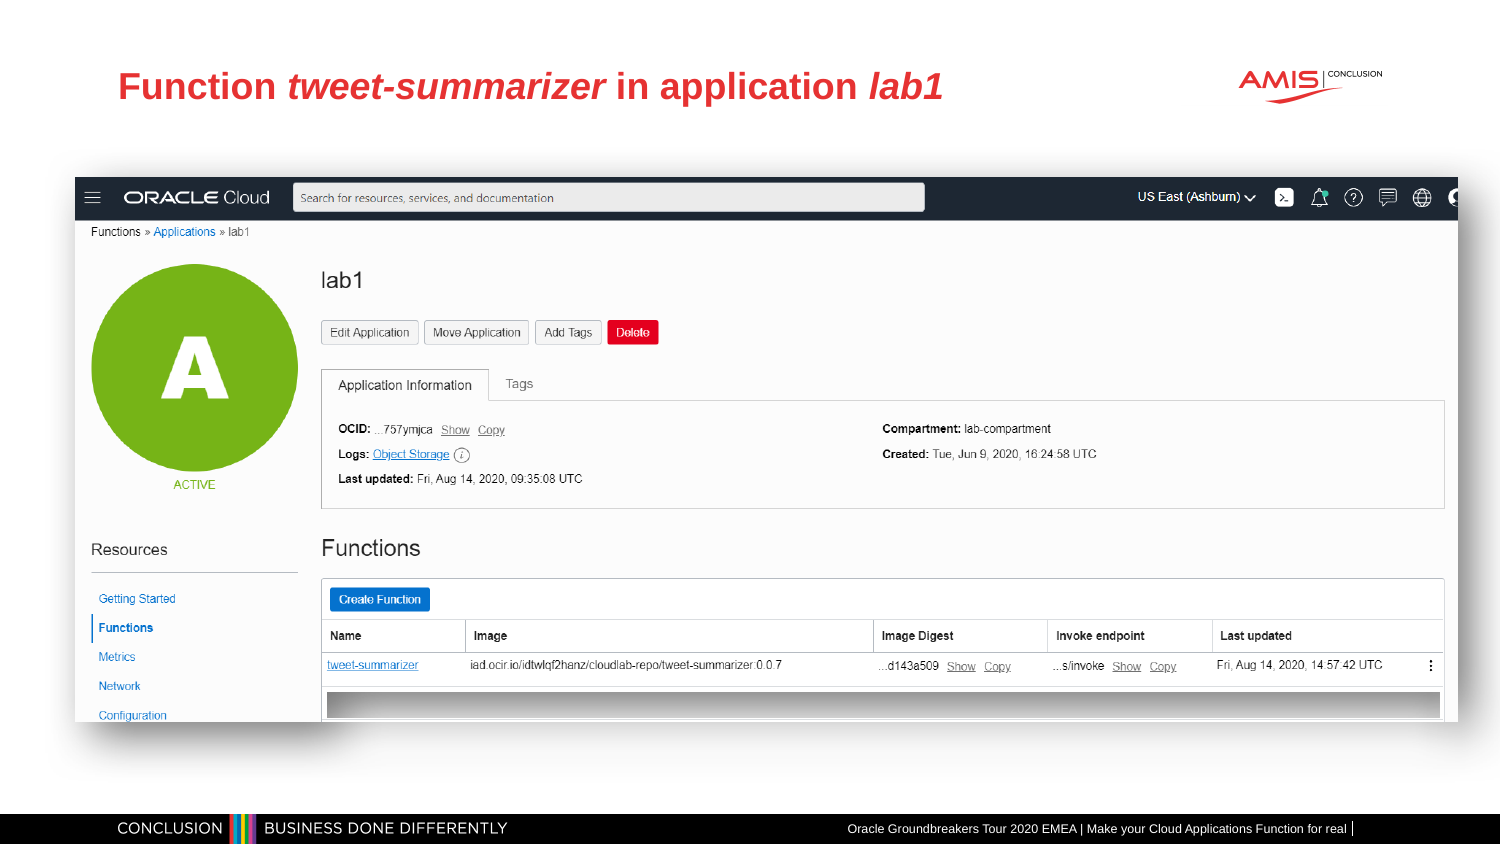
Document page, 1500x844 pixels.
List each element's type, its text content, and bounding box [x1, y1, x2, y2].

title Function tweet-summarizer in application lab1 [118, 47, 1205, 130]
picture [0, 814, 236, 844]
picture [239, 814, 1500, 844]
picture [75, 177, 1458, 722]
picture [1205, 59, 1388, 106]
footer Oracle Groundbreakers Tour 2020 EMEA | Make your Cloud Applications Function for real [814, 820, 1347, 839]
